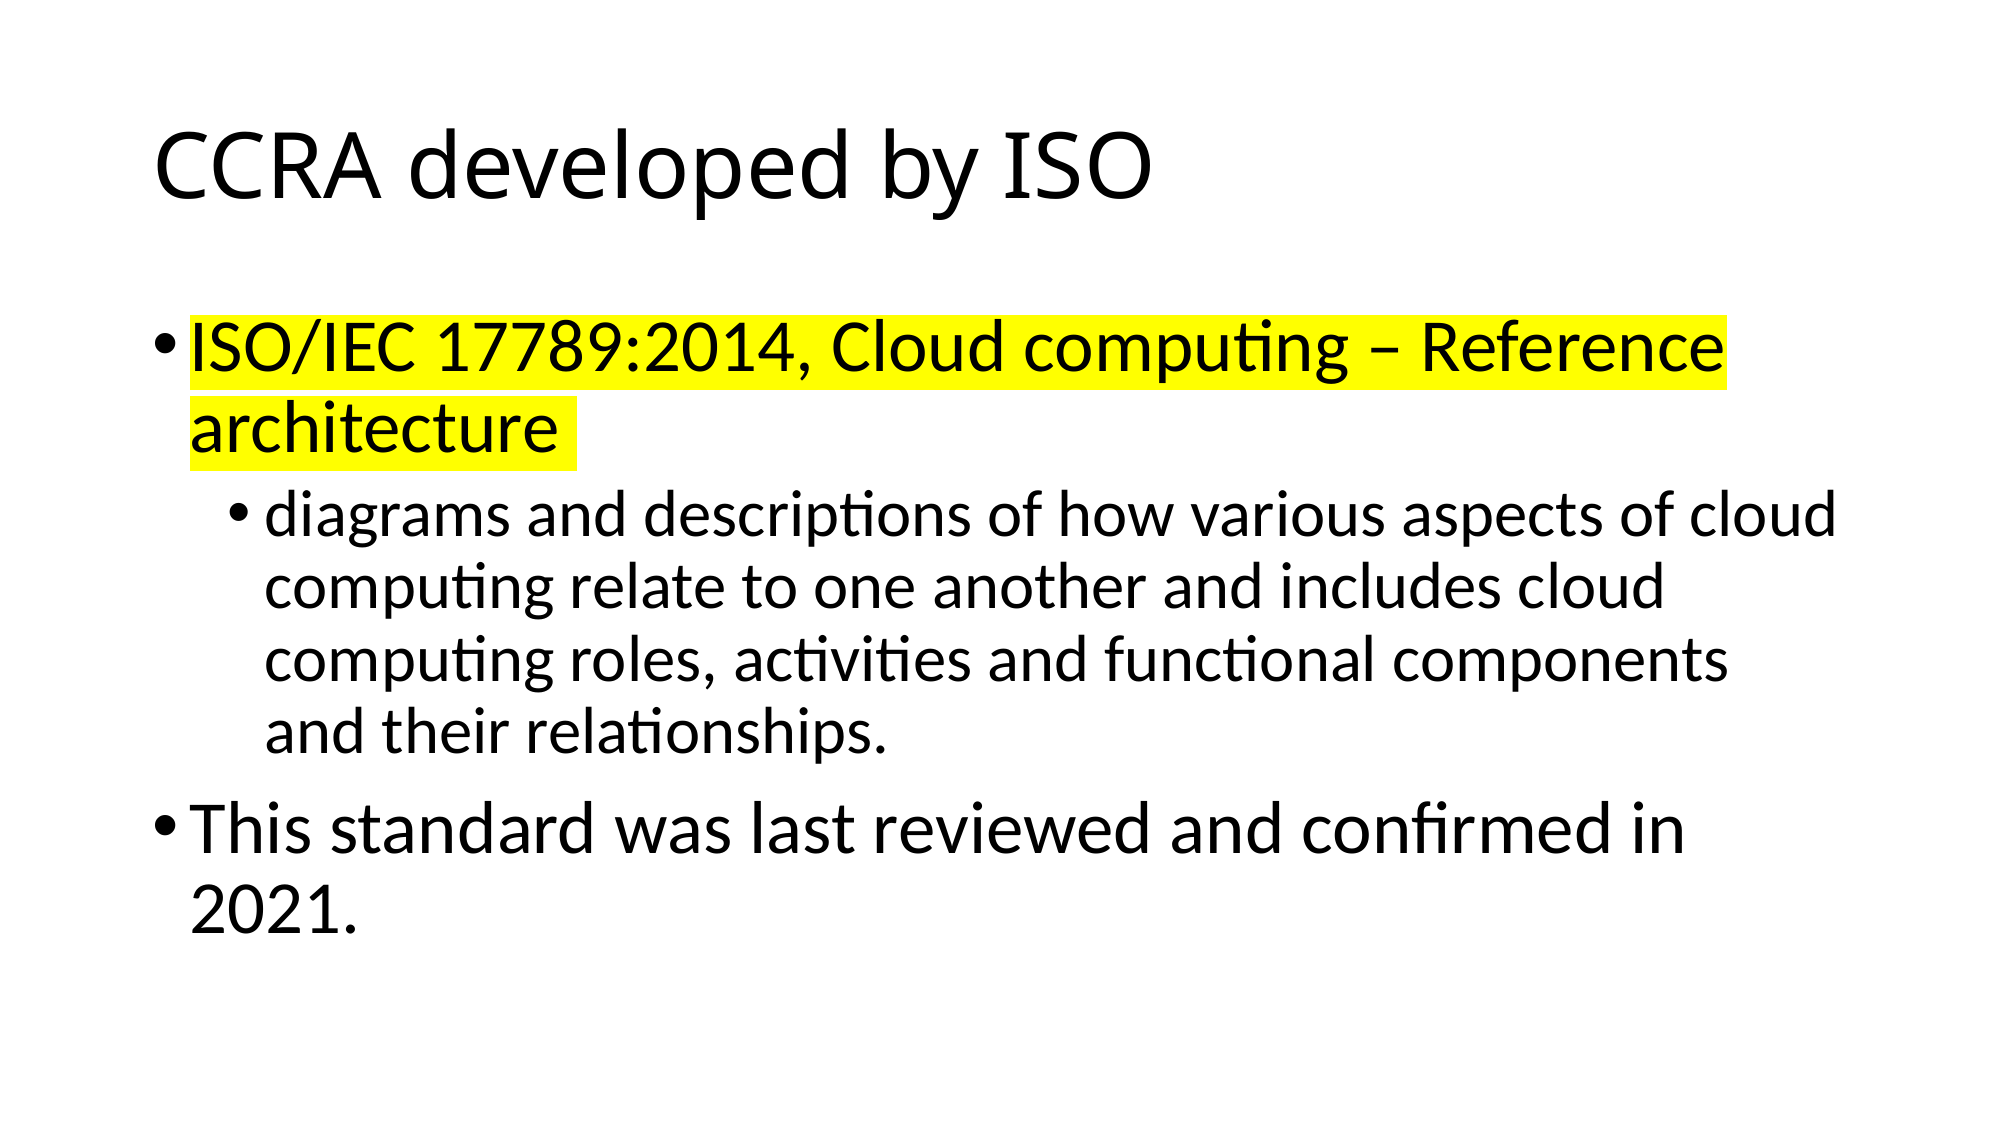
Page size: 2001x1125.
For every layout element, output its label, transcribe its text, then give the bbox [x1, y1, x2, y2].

title CCRA developed by ISO [137, 59, 1863, 278]
list ISO/IEC 17789:2014, Cloud computing – Reference architecture diagrams and descriptions of how various aspects of cloud computing relate to one another and includes cloud computing roles, activities and functional components and their relationships. This standard was last reviewed and confirmed in 2021. [137, 299, 1863, 1014]
